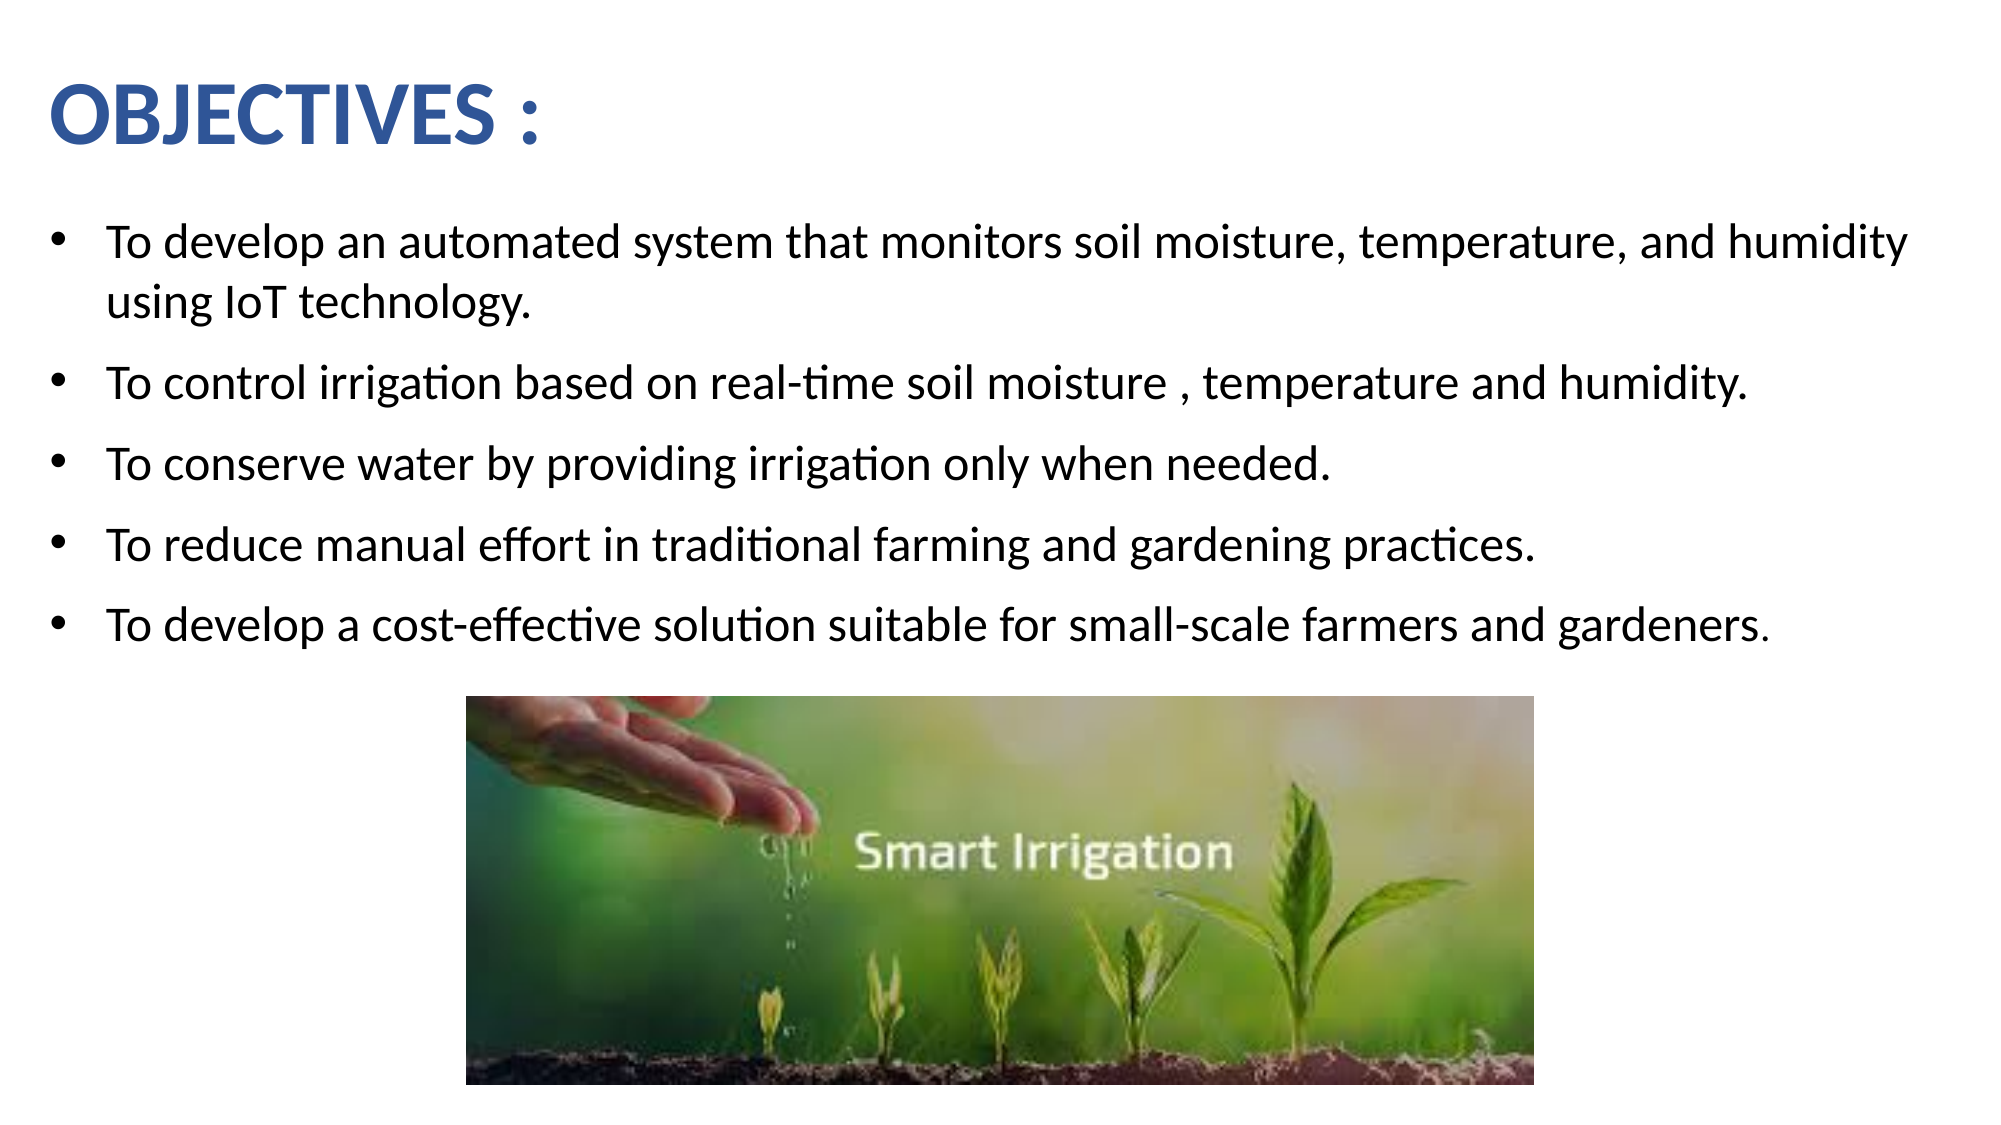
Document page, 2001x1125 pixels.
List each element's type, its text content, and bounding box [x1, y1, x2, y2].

subtitle To develop an automated system that monitors soil moisture, temperature, and humidity using IoT technology. To control irrigation based on real-time soil moisture , temperature and humidity. To conserve water by providing irrigation only when needed. To reduce manual effort in traditional farming and gardening practices. To develop a cost-effective solution suitable for small-scale farmers and gardeners. [41, 200, 2000, 1025]
picture [465, 696, 1535, 1085]
title OBJECTIVES : [41, 28, 1543, 173]
